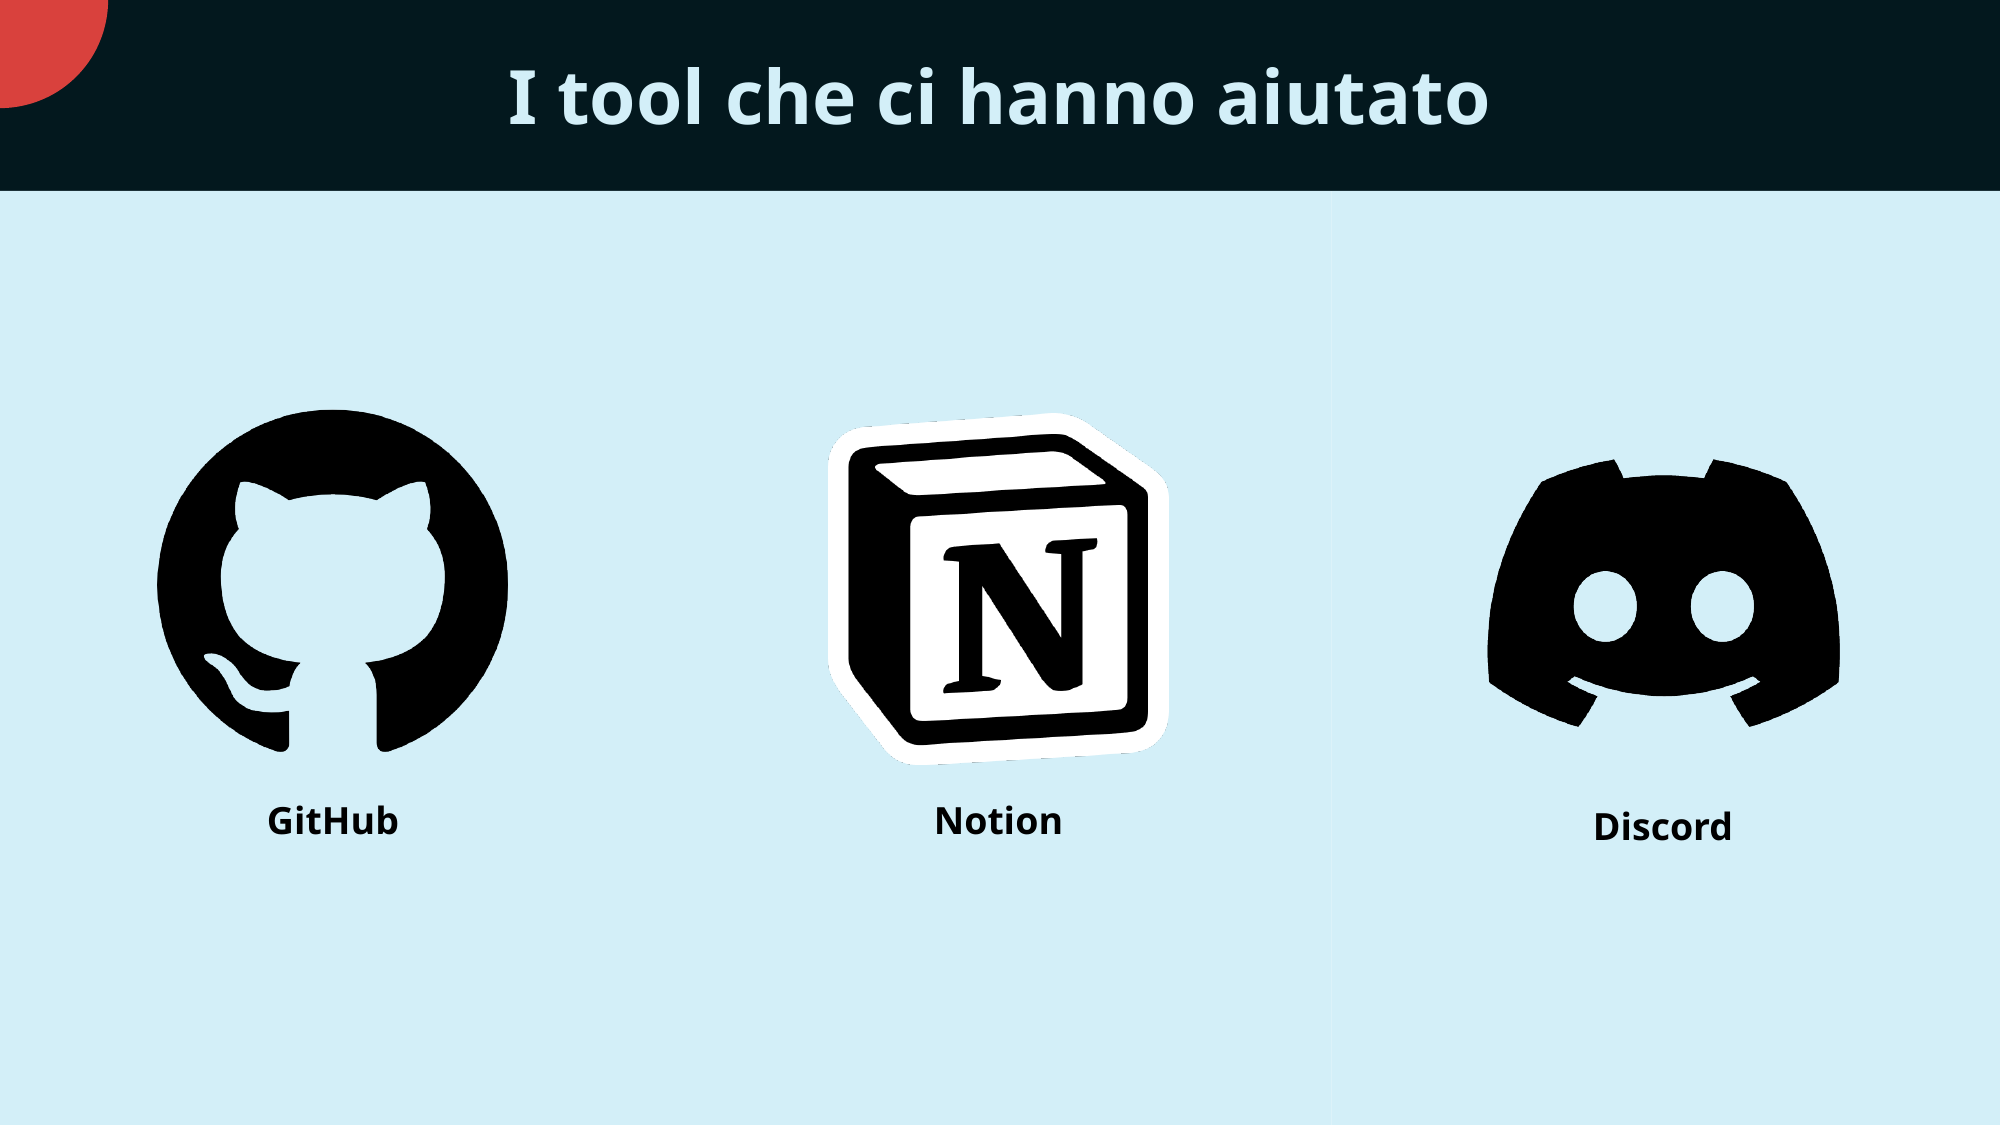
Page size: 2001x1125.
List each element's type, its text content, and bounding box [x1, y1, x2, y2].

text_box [1486, 458, 1841, 858]
text_box I tool che ci hanno aiutato [493, 42, 1506, 148]
text_box [664, 189, 1330, 1125]
text_box [0, 0, 2000, 189]
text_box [157, 404, 509, 851]
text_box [822, 413, 1175, 851]
text_box [0, 189, 664, 1125]
text_box [0, 0, 110, 110]
text_box [1330, 189, 2000, 1125]
